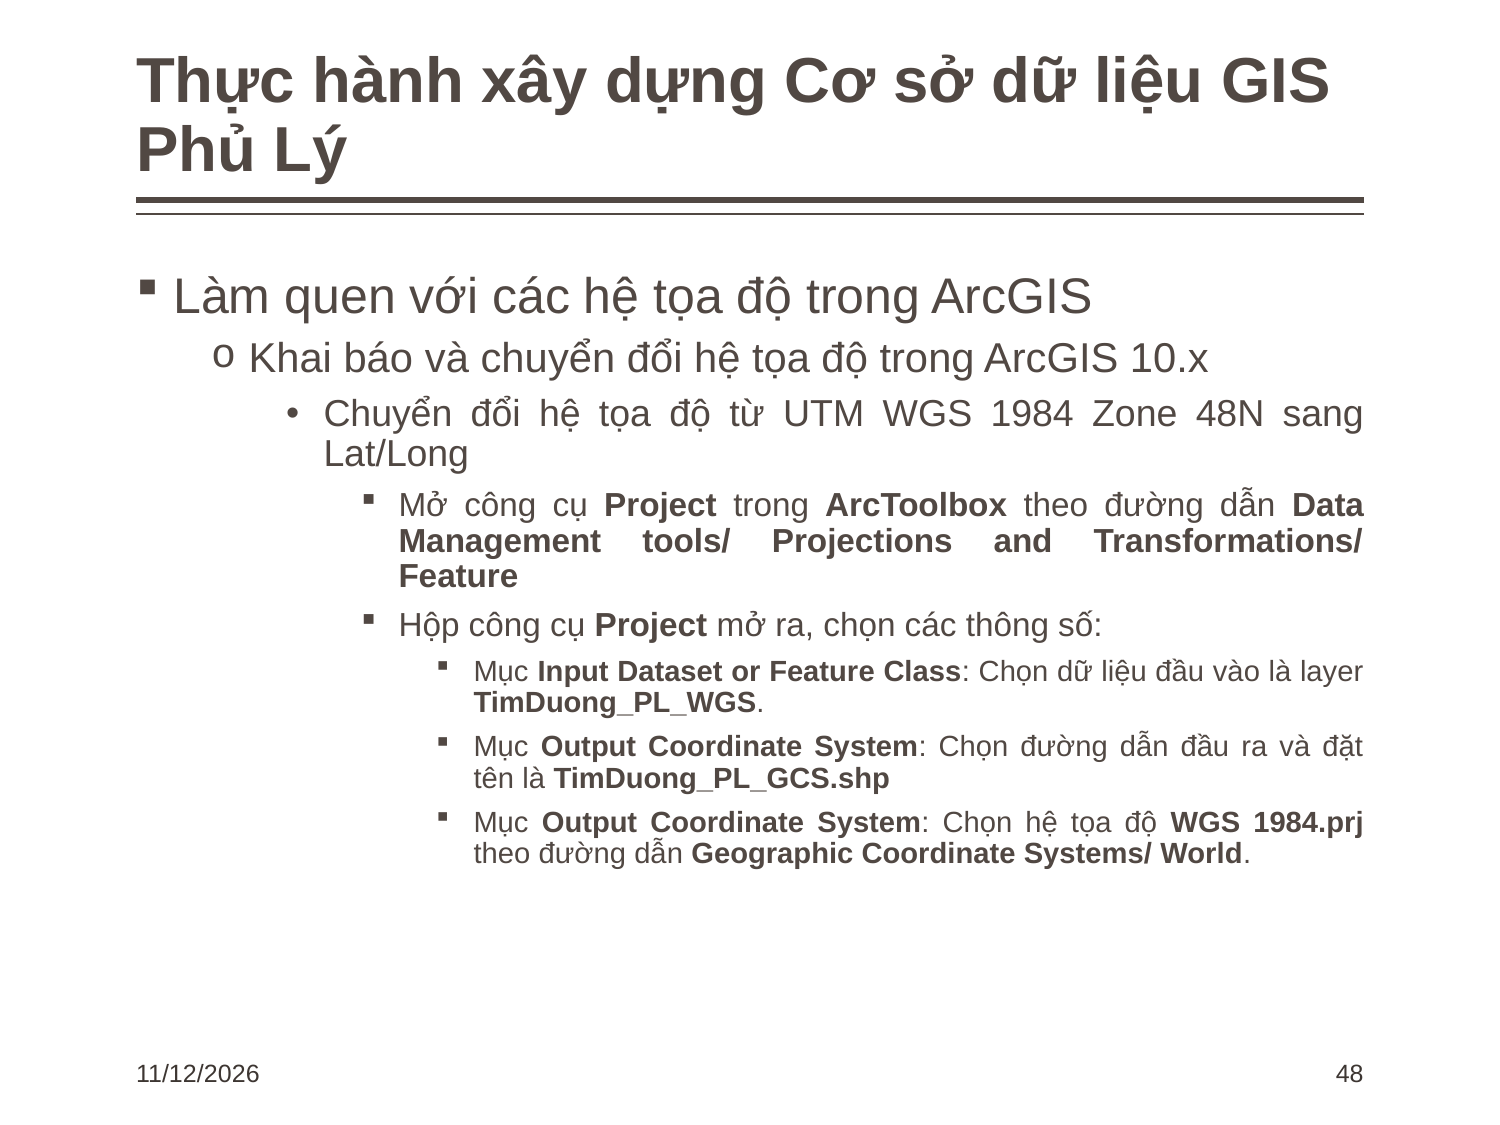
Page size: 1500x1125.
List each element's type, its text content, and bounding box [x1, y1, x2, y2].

slide_number 48 [1138, 1042, 1364, 1103]
list Làm quen với các hệ tọa độ trong ArcGIS Khai báo và chuyển đổi hệ tọa độ trong ArcGIS 10.x Chuyển đổi hệ tọa độ từ UTM WGS 1984 Zone 48N sang Lat/Long Mở công cụ Project trong ArcToolbox theo đường dẫn Data Management tools/ Projections and Transformations/ Feature Hộp công cụ Project mở ra, chọn các thông số: Mục Input Dataset or Feature Class: Chọn dữ liệu đầu vào là layer TimDuong_PL_WGS. Mục Output Coordinate System: Chọn đường dẫn đầu ra và đặt tên là TimDuong_PL_GCS.shp Mục Output Coordinate System: Chọn hệ tọa độ WGS 1984.prj theo đường dẫn Geographic Coordinate Systems/ World. [135, 262, 1364, 1043]
title Thực hành xây dựng Cơ sở dữ liệu GIS Phủ Lý [135, 12, 1364, 193]
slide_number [135, 1042, 362, 1103]
